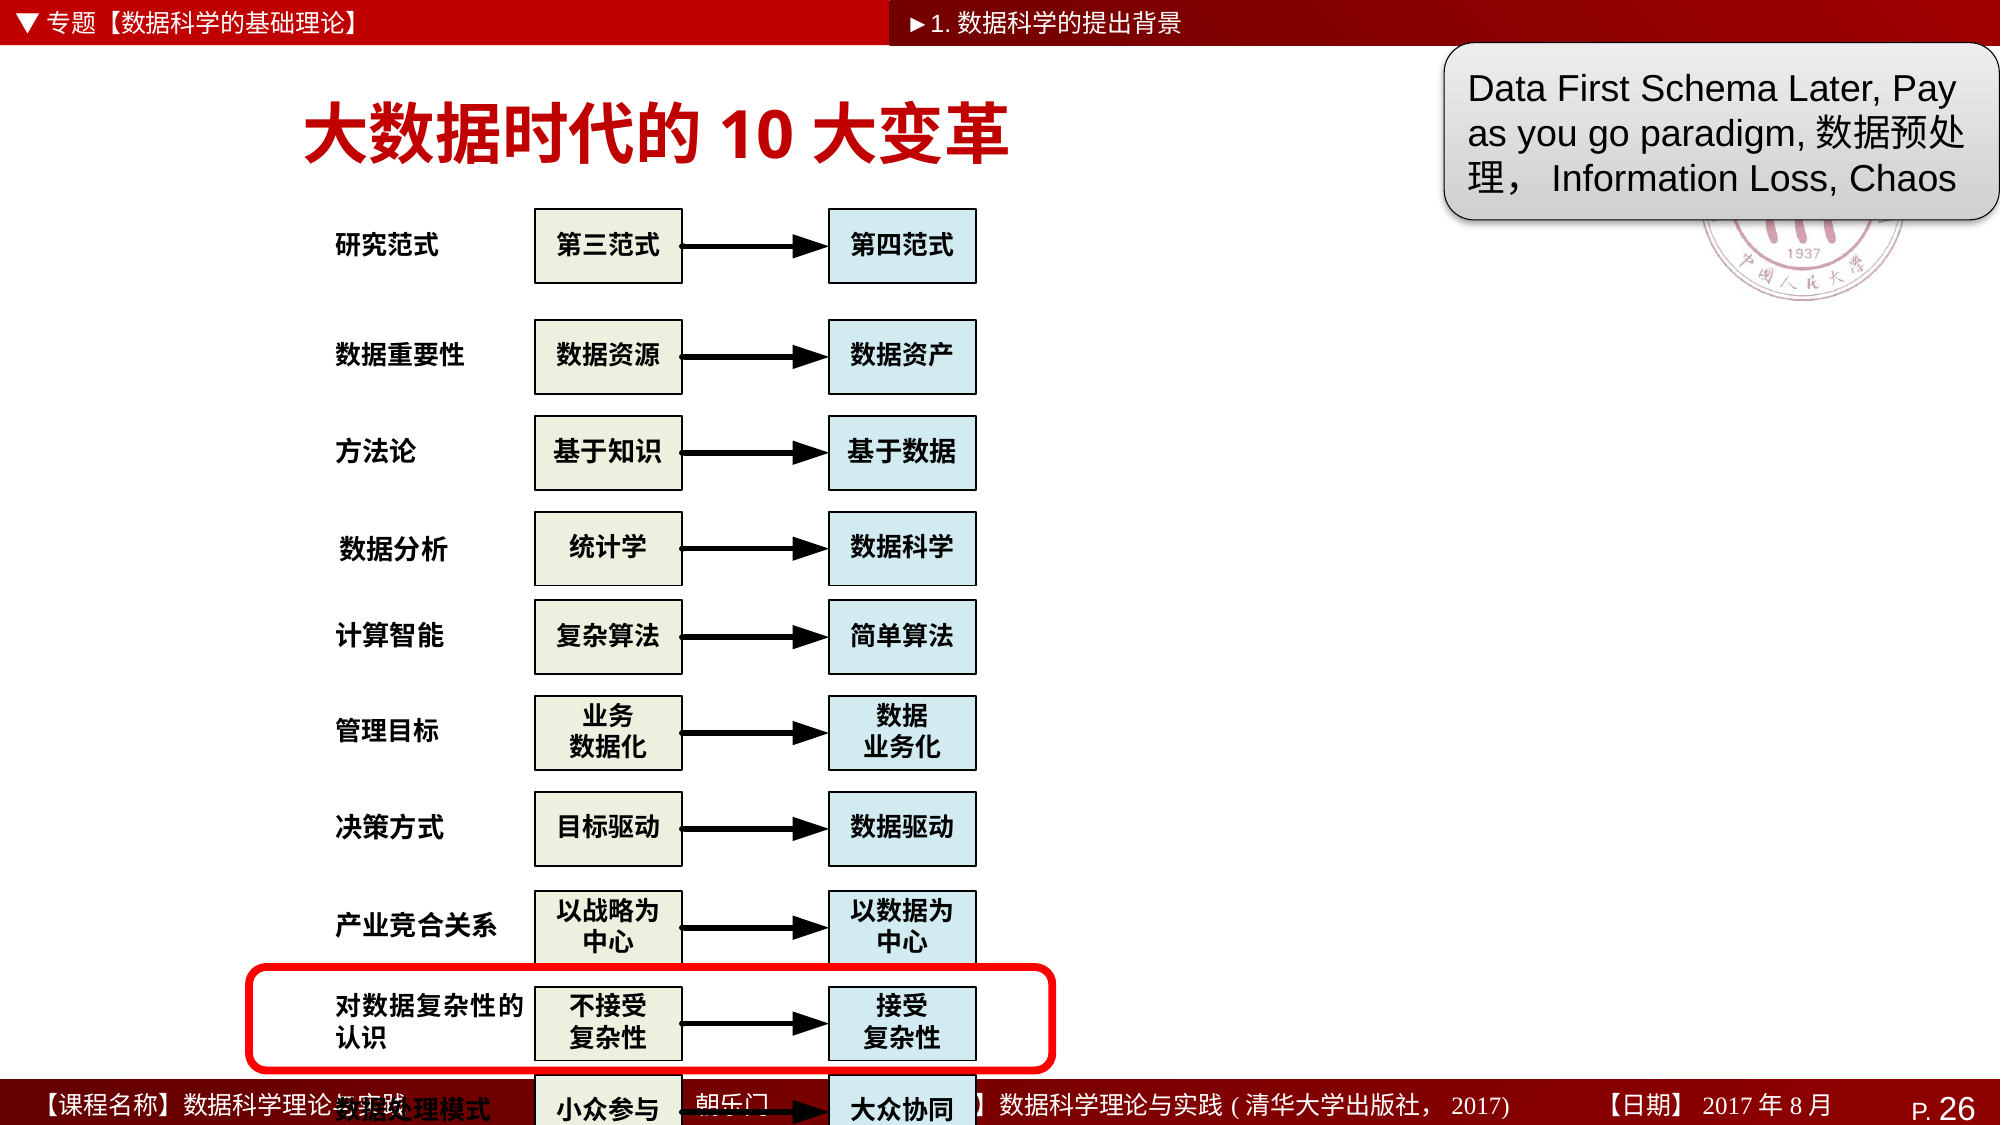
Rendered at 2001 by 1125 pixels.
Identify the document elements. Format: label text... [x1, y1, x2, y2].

list ▼专题【数据科学的基础理论】 [0, 0, 725, 43]
text_box [986, 963, 1057, 1075]
picture [1696, 221, 1910, 304]
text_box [320, 204, 982, 1125]
list ►1.数据科学的提出背景 [890, 0, 1249, 43]
text_box Data First Schema Later, Pay as you go paradigm,数据预处理，Information Loss, Chaos [1443, 42, 2000, 221]
text_box [245, 963, 314, 1075]
title 大数据时代的10大变革 [64, 64, 1249, 200]
